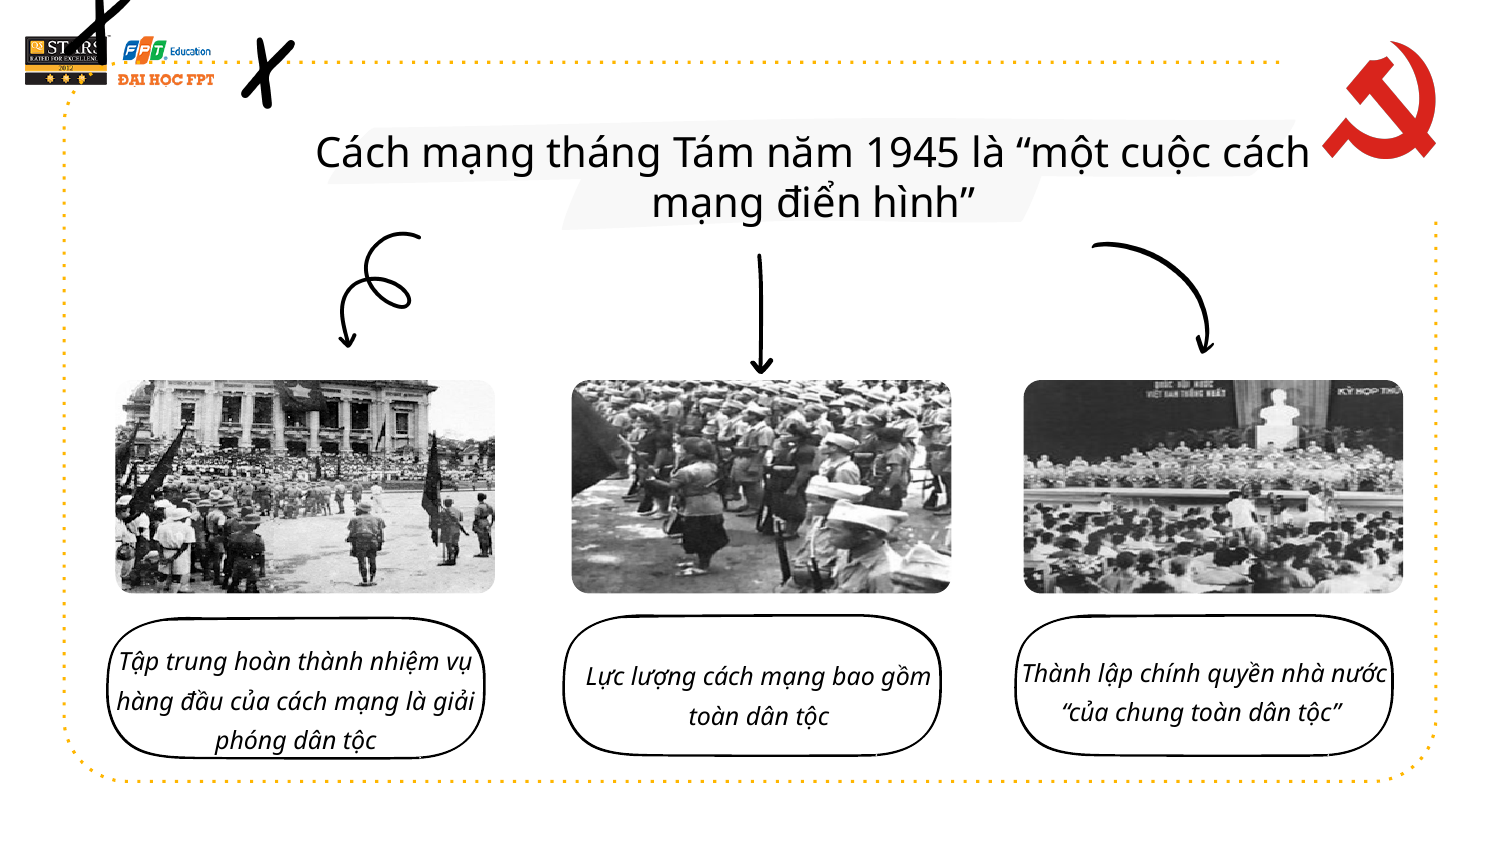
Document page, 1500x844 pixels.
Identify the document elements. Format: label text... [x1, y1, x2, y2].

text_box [561, 193, 1045, 231]
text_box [327, 117, 1296, 185]
picture [1083, 216, 1241, 355]
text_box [571, 379, 952, 594]
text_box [562, 613, 943, 758]
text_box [105, 616, 486, 761]
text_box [701, 301, 823, 326]
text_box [115, 379, 496, 594]
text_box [1014, 613, 1395, 758]
picture [25, 0, 295, 122]
text_box Cách mạng tháng Tám năm 1945 là “một cuộc cách mạng điển hình” [310, 126, 556, 227]
text_box Cách mạng tháng Tám năm 1945 là “một cuộc cách mạng điển hình” [1049, 126, 1317, 227]
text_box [1023, 379, 1404, 594]
picture [308, 218, 449, 355]
picture [1322, 41, 1436, 159]
